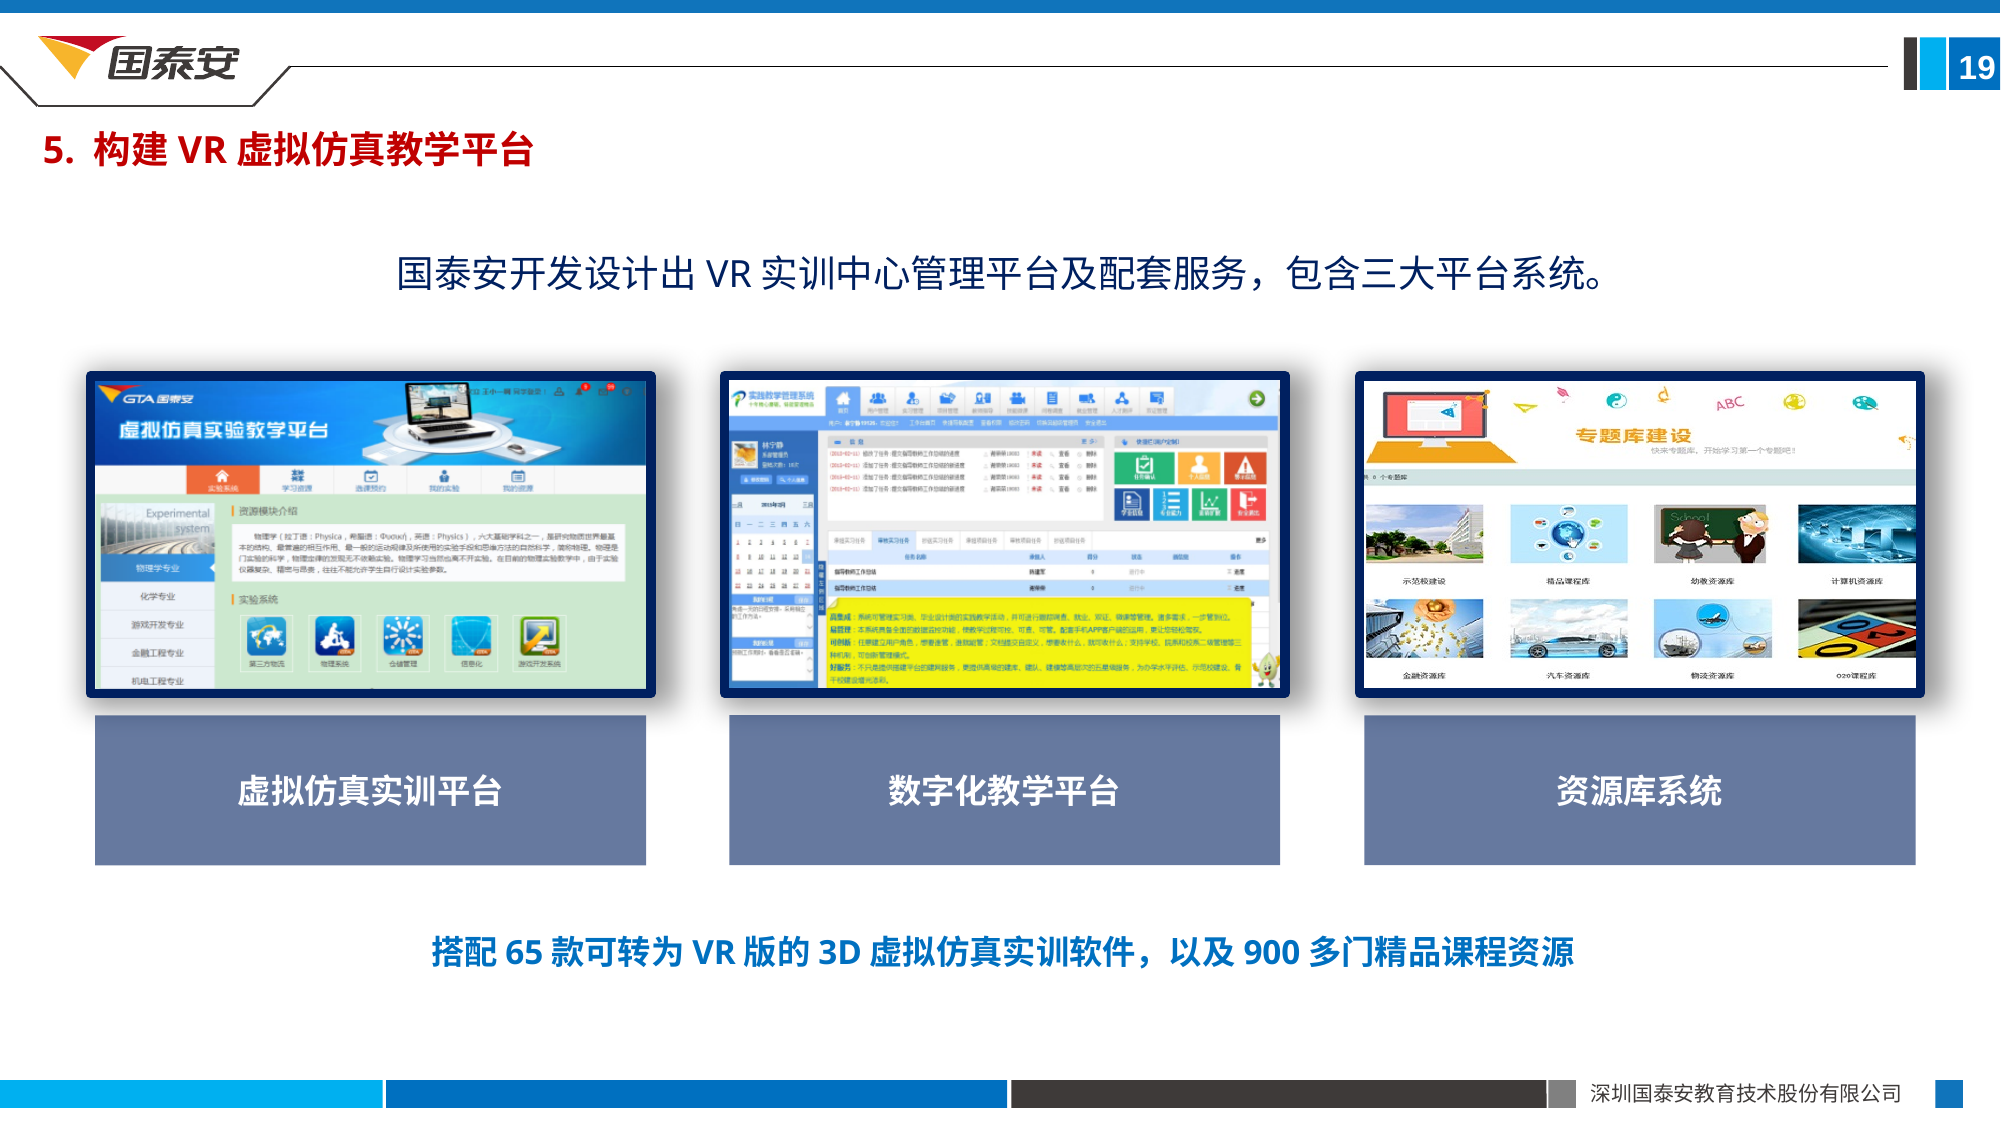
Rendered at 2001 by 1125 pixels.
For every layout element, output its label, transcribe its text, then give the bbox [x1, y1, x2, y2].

text_box 5. 构建VR虚拟仿真教学平台 [28, 118, 594, 178]
text_box 19 [1944, 38, 2000, 94]
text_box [0, 66, 290, 106]
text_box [95, 217, 1916, 982]
